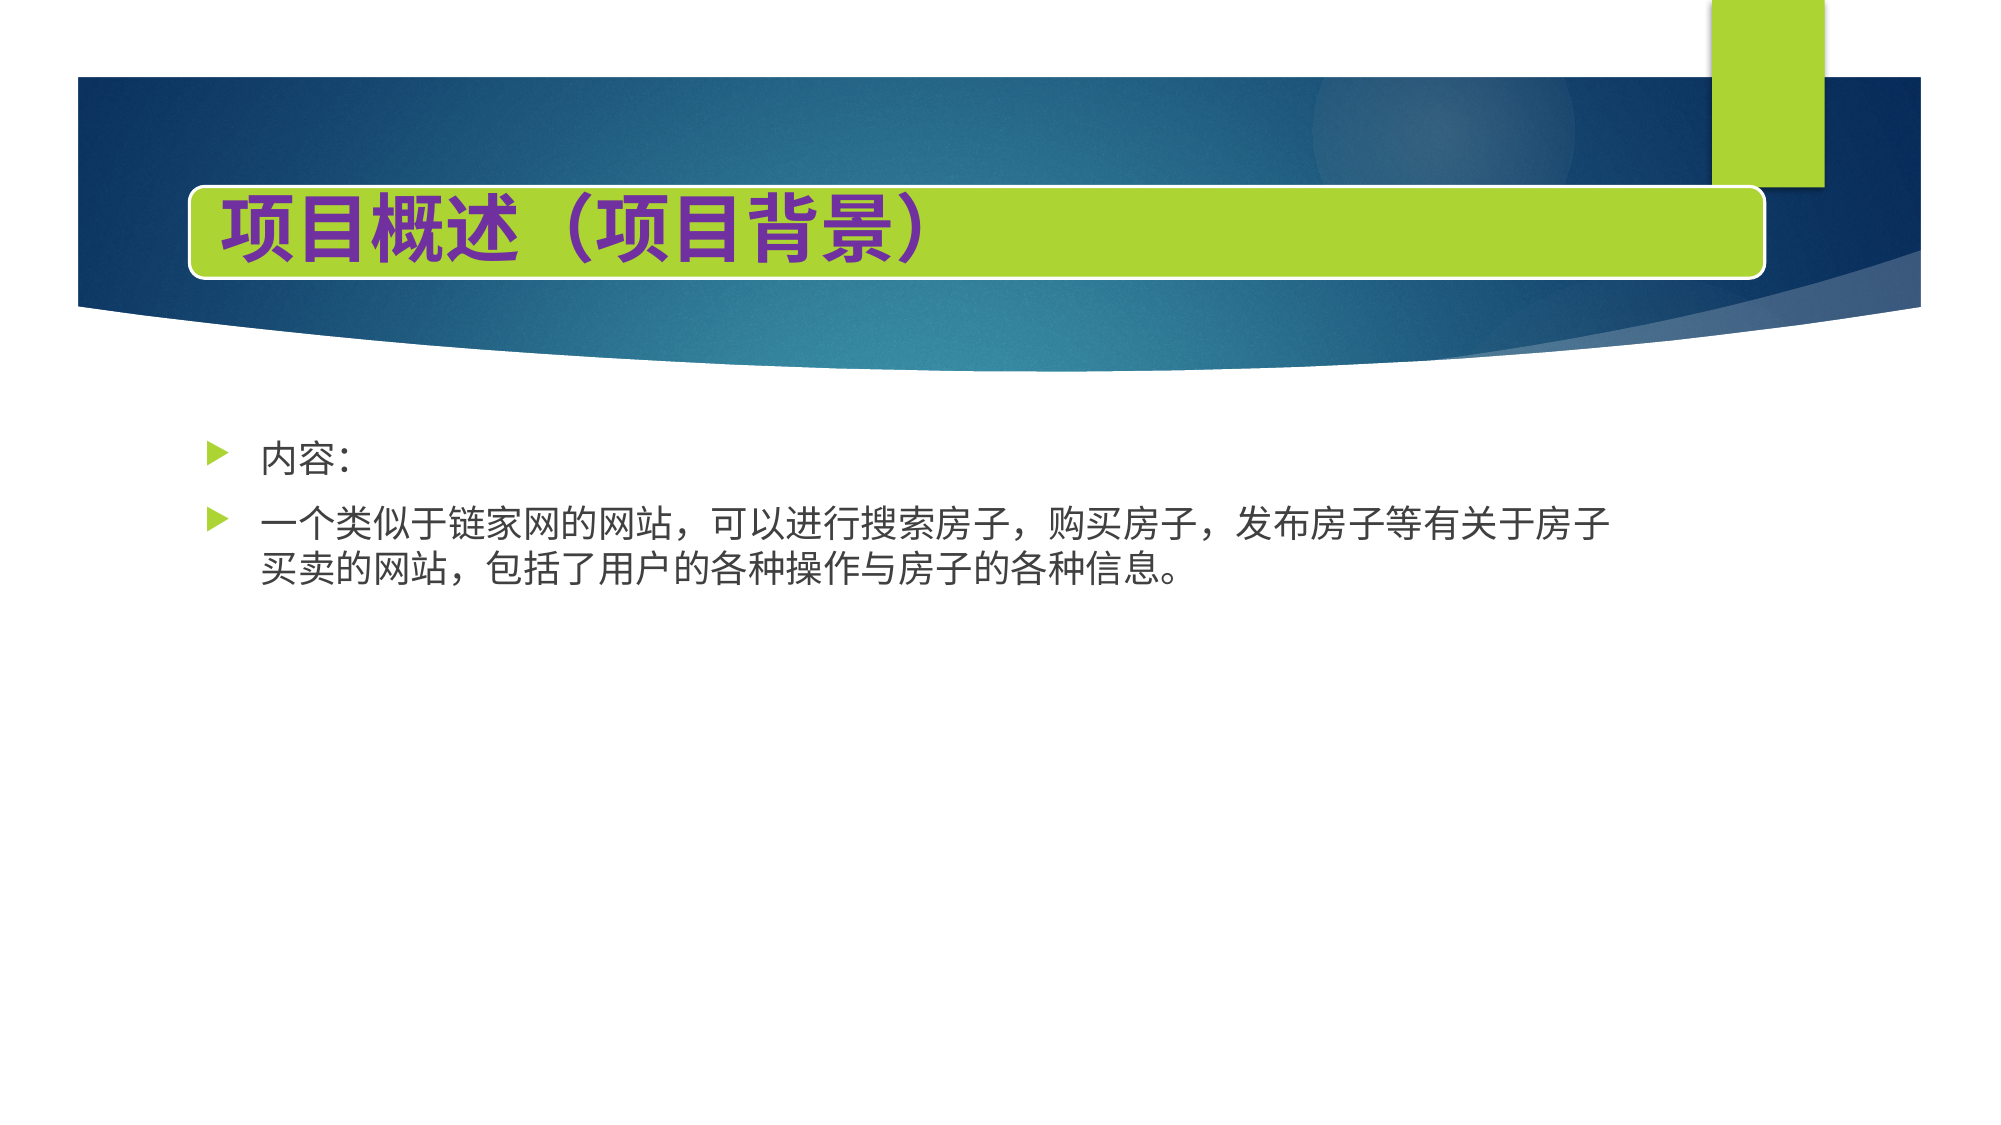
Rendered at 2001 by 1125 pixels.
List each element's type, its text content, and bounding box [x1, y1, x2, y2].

list 内容： 一个类似于链家网的网站，可以进行搜索房子，购买房子，发布房子等有关于房子买卖的网站，包括了用户的各种操作与房子的各种信息。 [189, 427, 1627, 988]
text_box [189, 186, 1765, 279]
